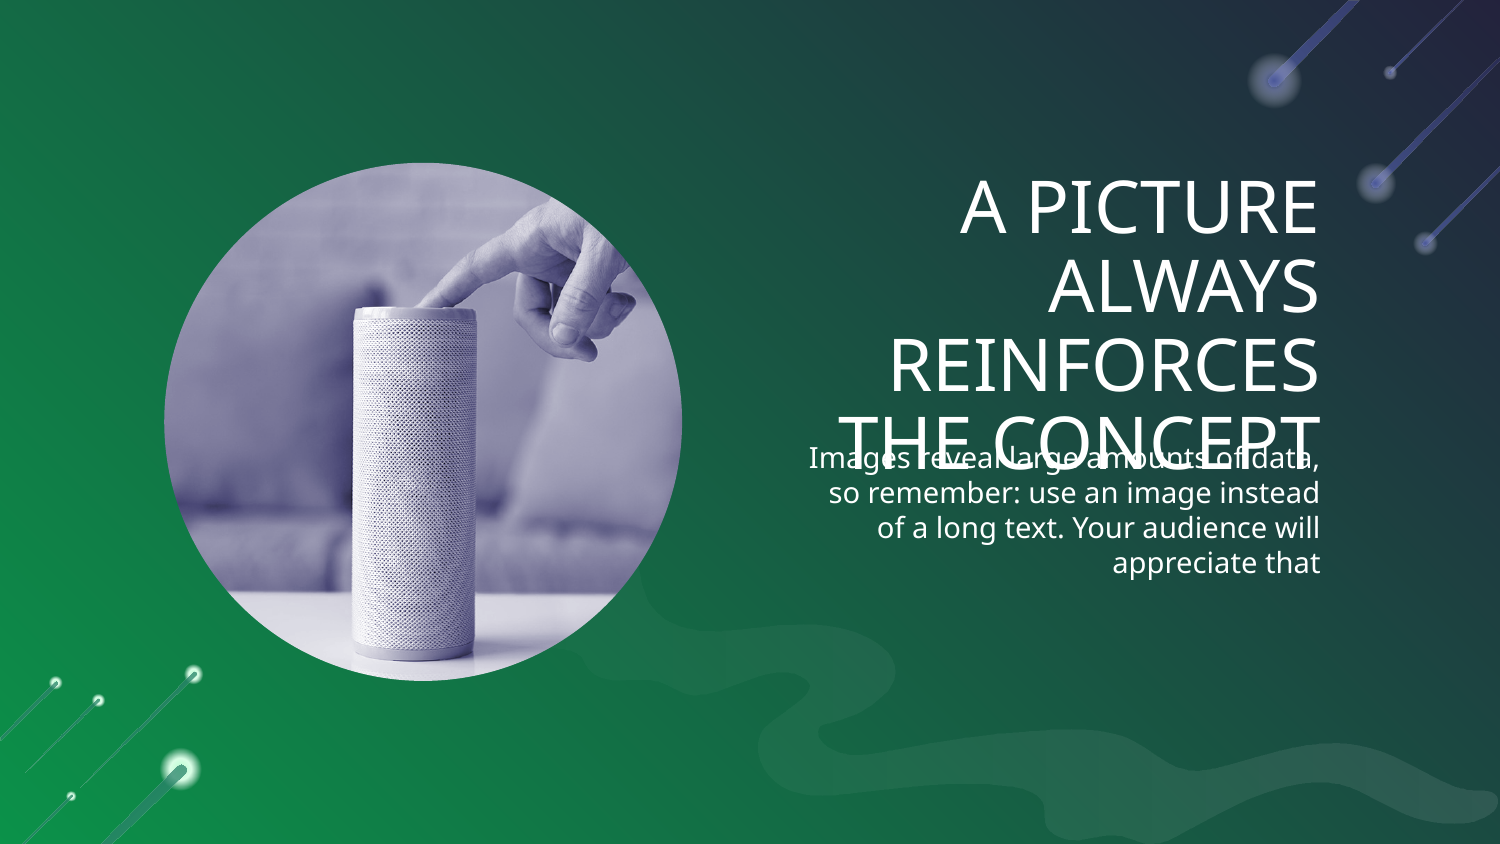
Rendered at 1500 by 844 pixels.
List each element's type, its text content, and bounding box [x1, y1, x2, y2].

picture [163, 162, 683, 682]
title A PICTURE ALWAYS REINFORCES THE CONCEPT [779, 244, 1336, 412]
subtitle Images reveal large amounts of data, so remember: use an image instead of a long text. Your audience will appreciate that [779, 414, 1336, 605]
